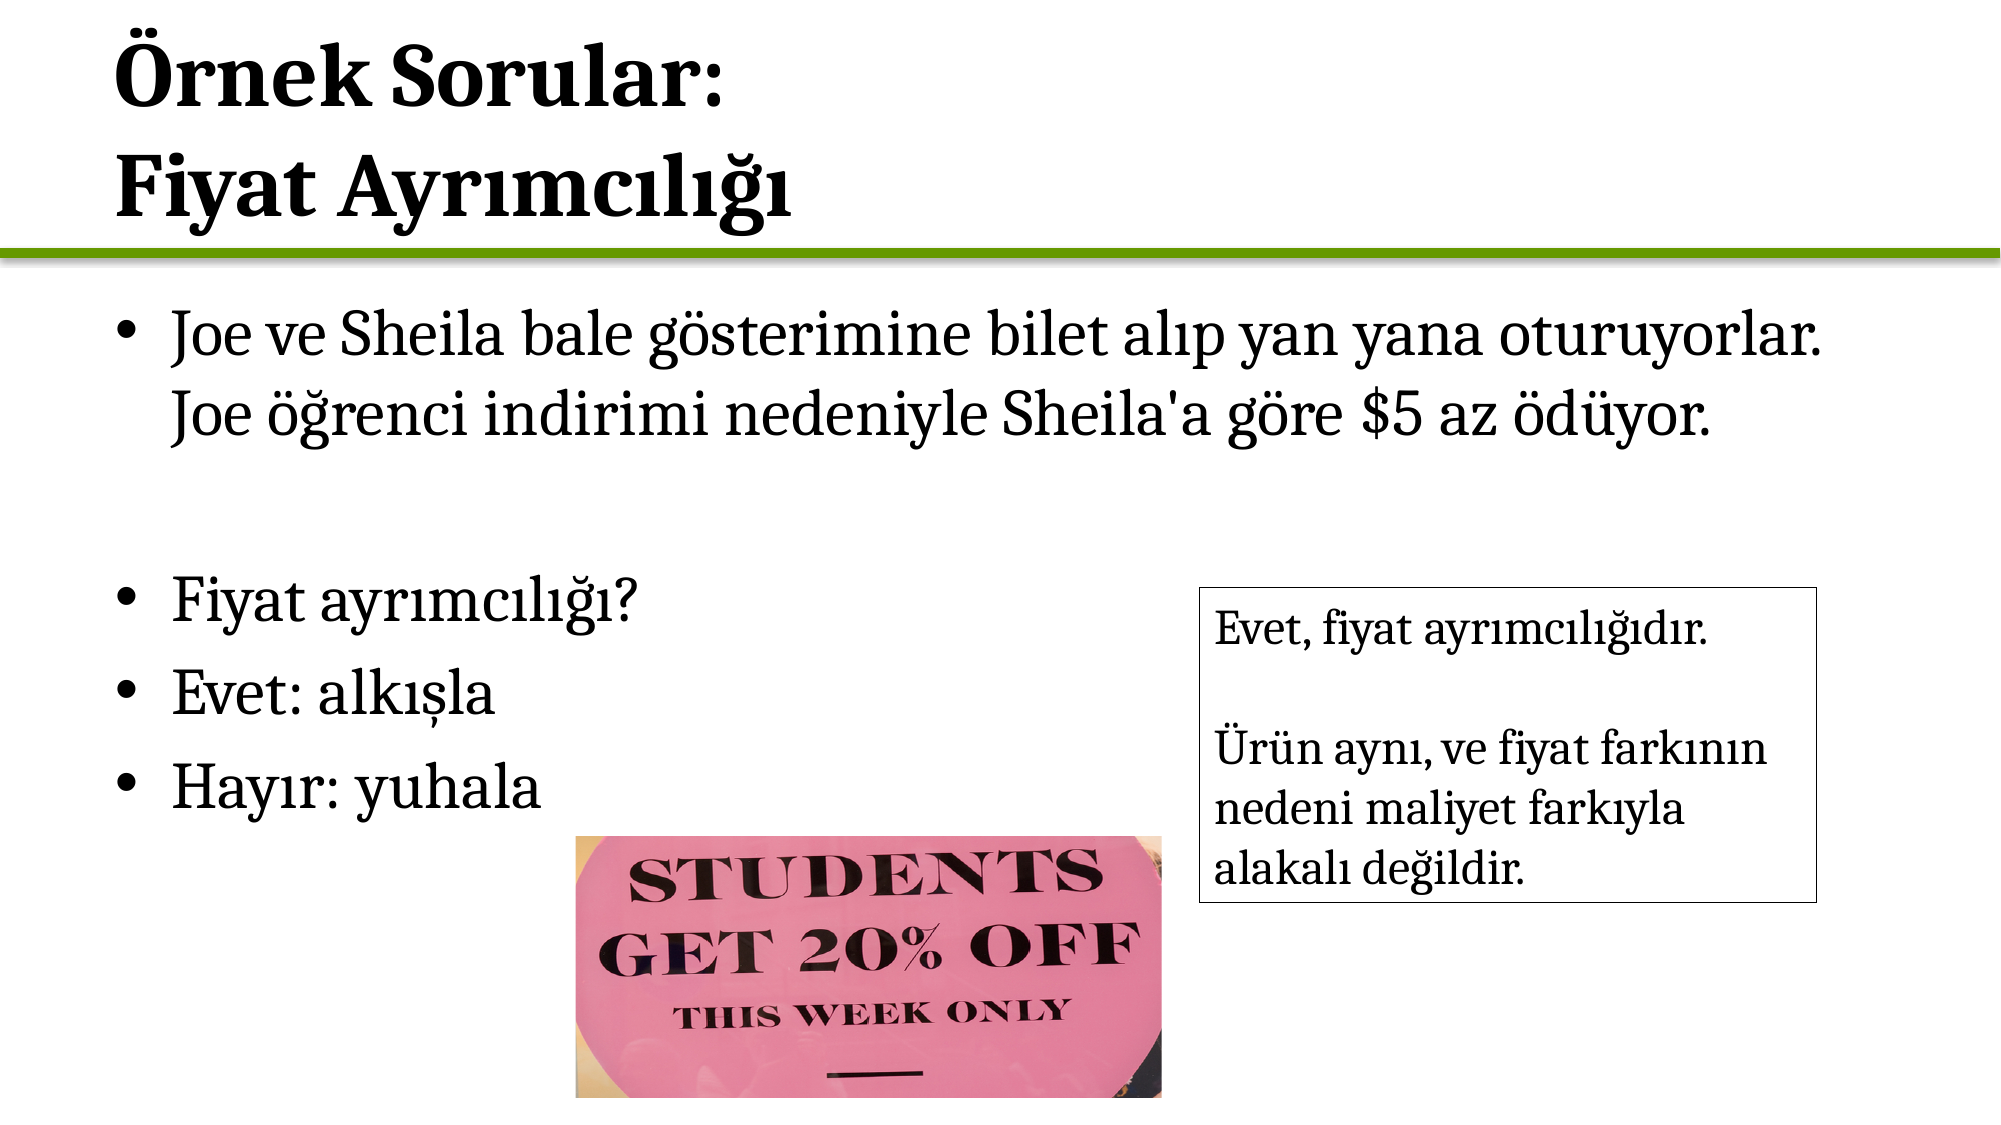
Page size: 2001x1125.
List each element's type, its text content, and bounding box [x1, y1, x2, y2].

list Joe ve Sheila bale gösterimine bilet alıp yan yana oturuyorlar. Joe öğrenci indirimi nedeniyle Sheila'a göre $5 az ödüyor. Fiyat ayrımcılığı? Evet: alkışla Hayır: yuhala [99, 280, 1900, 1085]
title Örnek Sorular: Fiyat Ayrımcılığı [99, 0, 1900, 251]
picture [575, 835, 1162, 1098]
text_box Evet, fiyat ayrımcılığıdır. Ürün aynı, ve fiyat farkının nedeni maliyet farkıyla alakalı değildir. [1199, 587, 1817, 903]
